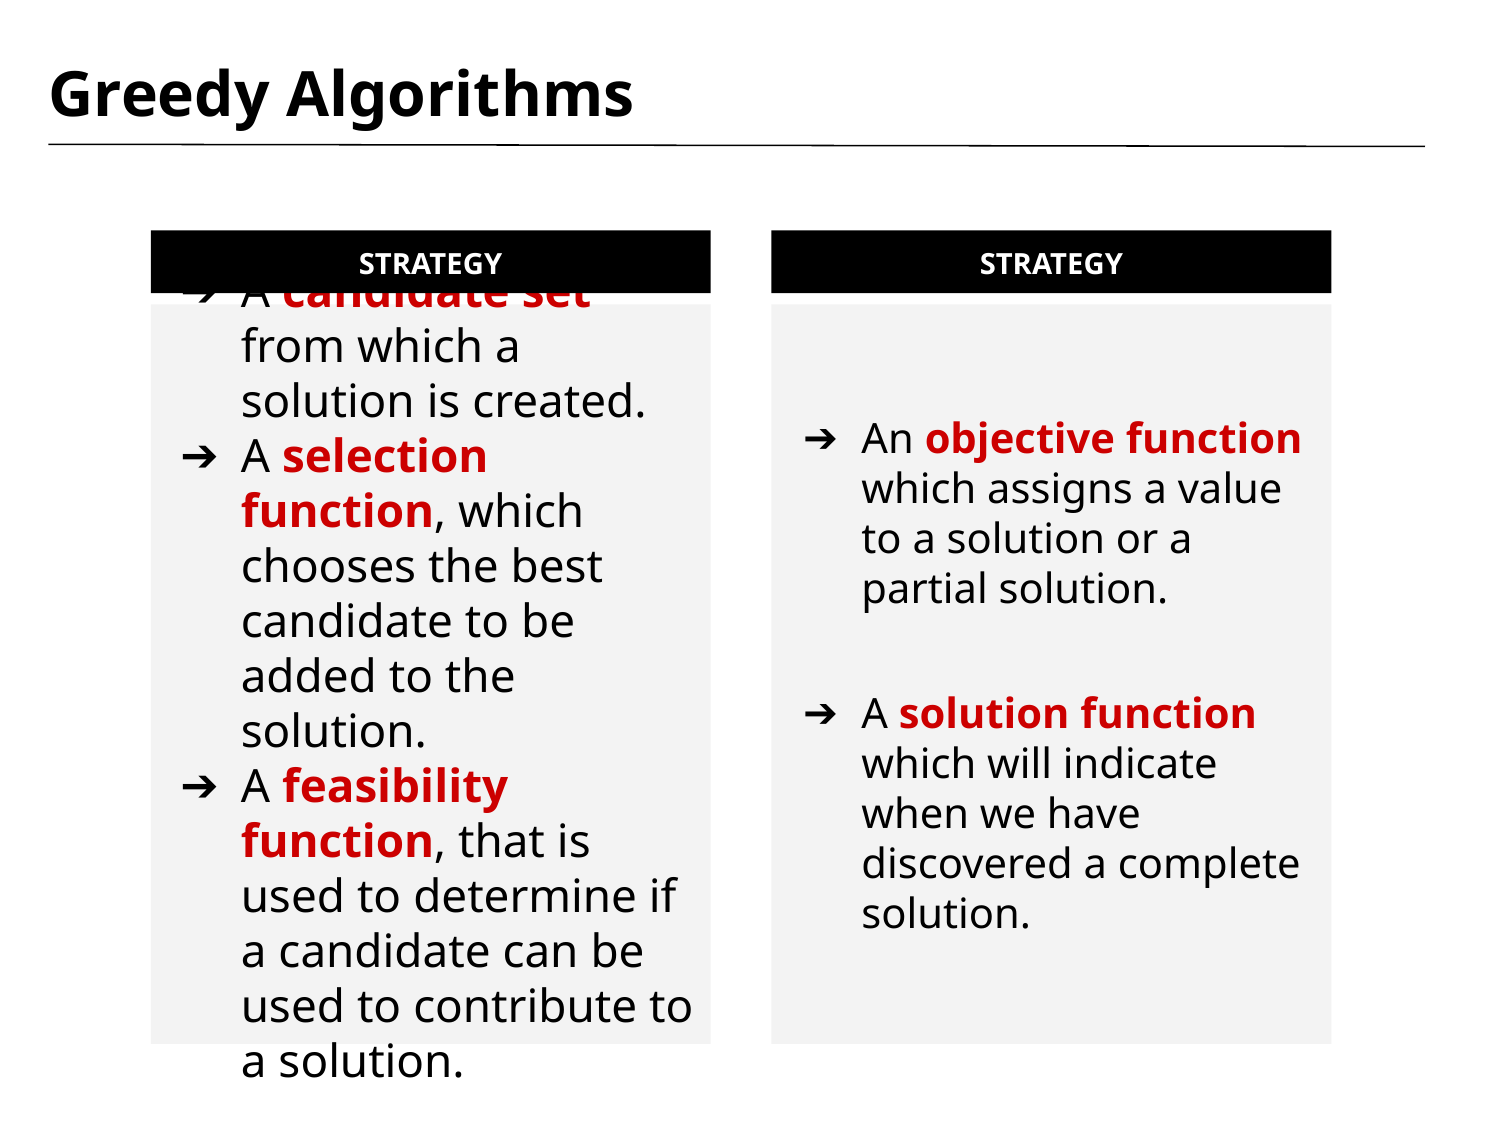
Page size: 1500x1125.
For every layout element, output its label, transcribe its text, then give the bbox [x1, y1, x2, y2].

text_box STRATEGY [150, 230, 711, 294]
title Greedy Algorithms [33, 32, 1384, 145]
text_box An objective function which assigns a value to a solution or a partial solution. A solution function which will indicate when we have discovered a complete solution. [771, 304, 1332, 1044]
text_box STRATEGY [771, 230, 1332, 294]
text_box A candidate set from which a solution is created. A selection function, which chooses the best candidate to be added to the solution. A feasibility function, that is used to determine if a candidate can be used to contribute to a solution. [150, 304, 711, 1044]
